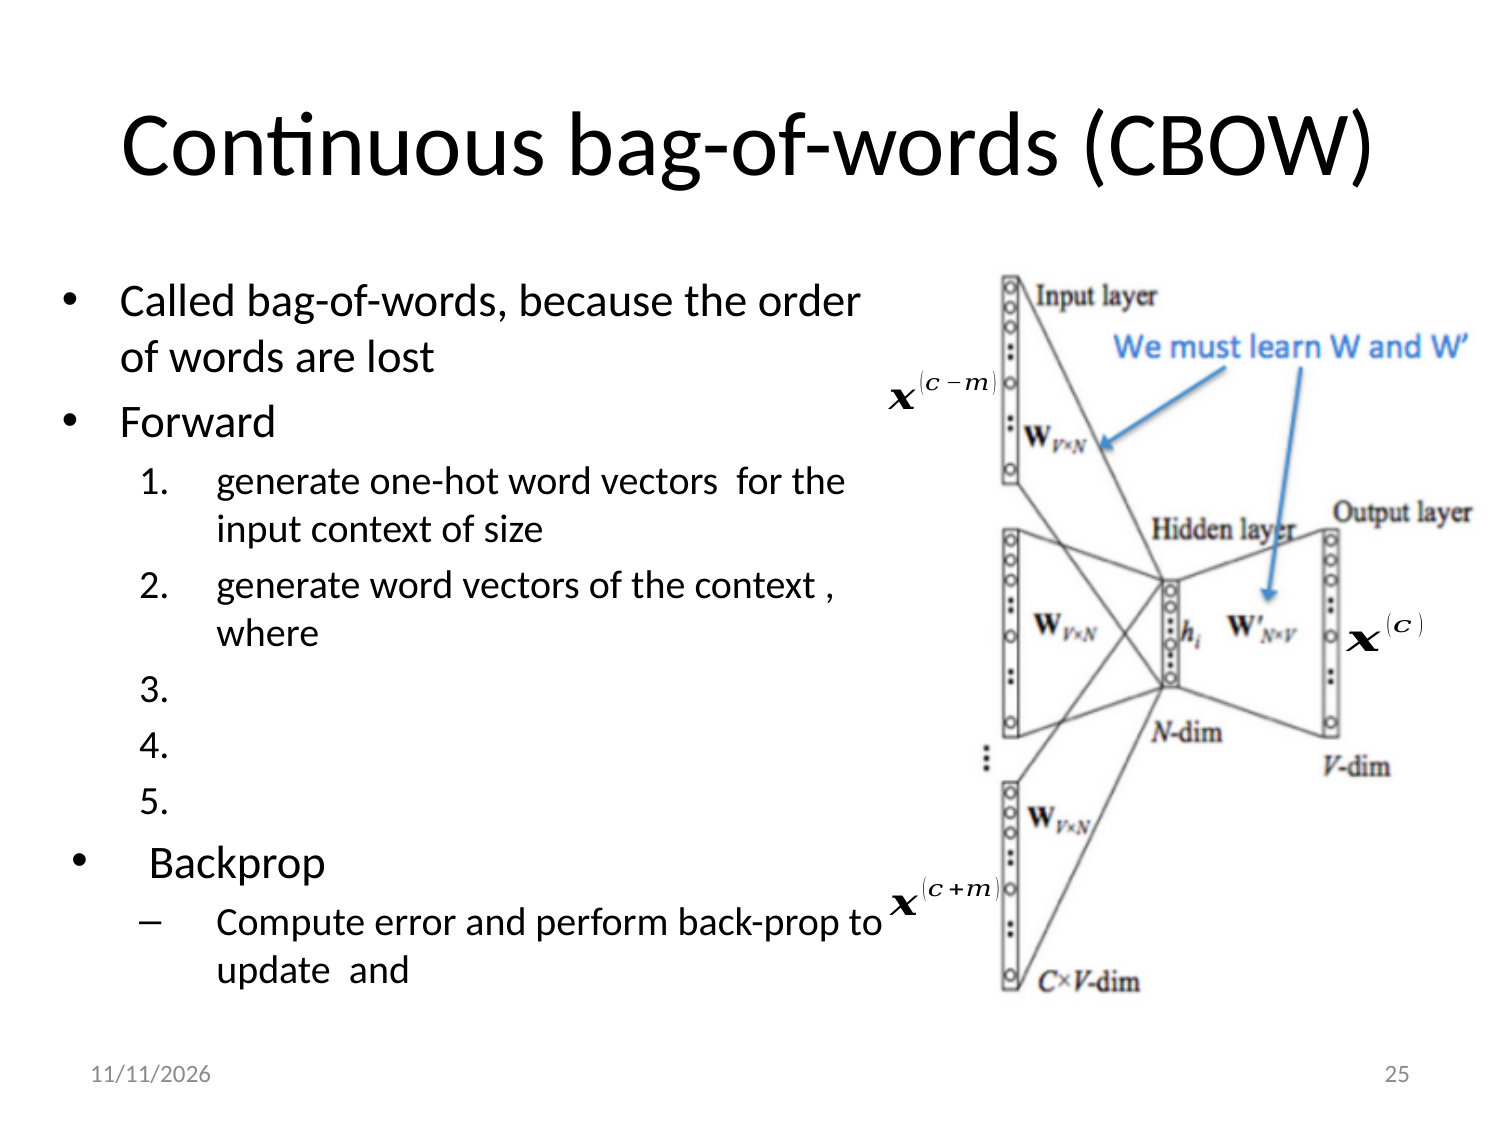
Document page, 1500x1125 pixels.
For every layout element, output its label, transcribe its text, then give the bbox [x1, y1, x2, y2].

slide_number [75, 1042, 425, 1103]
title Continuous bag-of-words (CBOW) [75, 45, 1425, 233]
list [945, 262, 1483, 1006]
slide_number 25 [1074, 1042, 1425, 1103]
